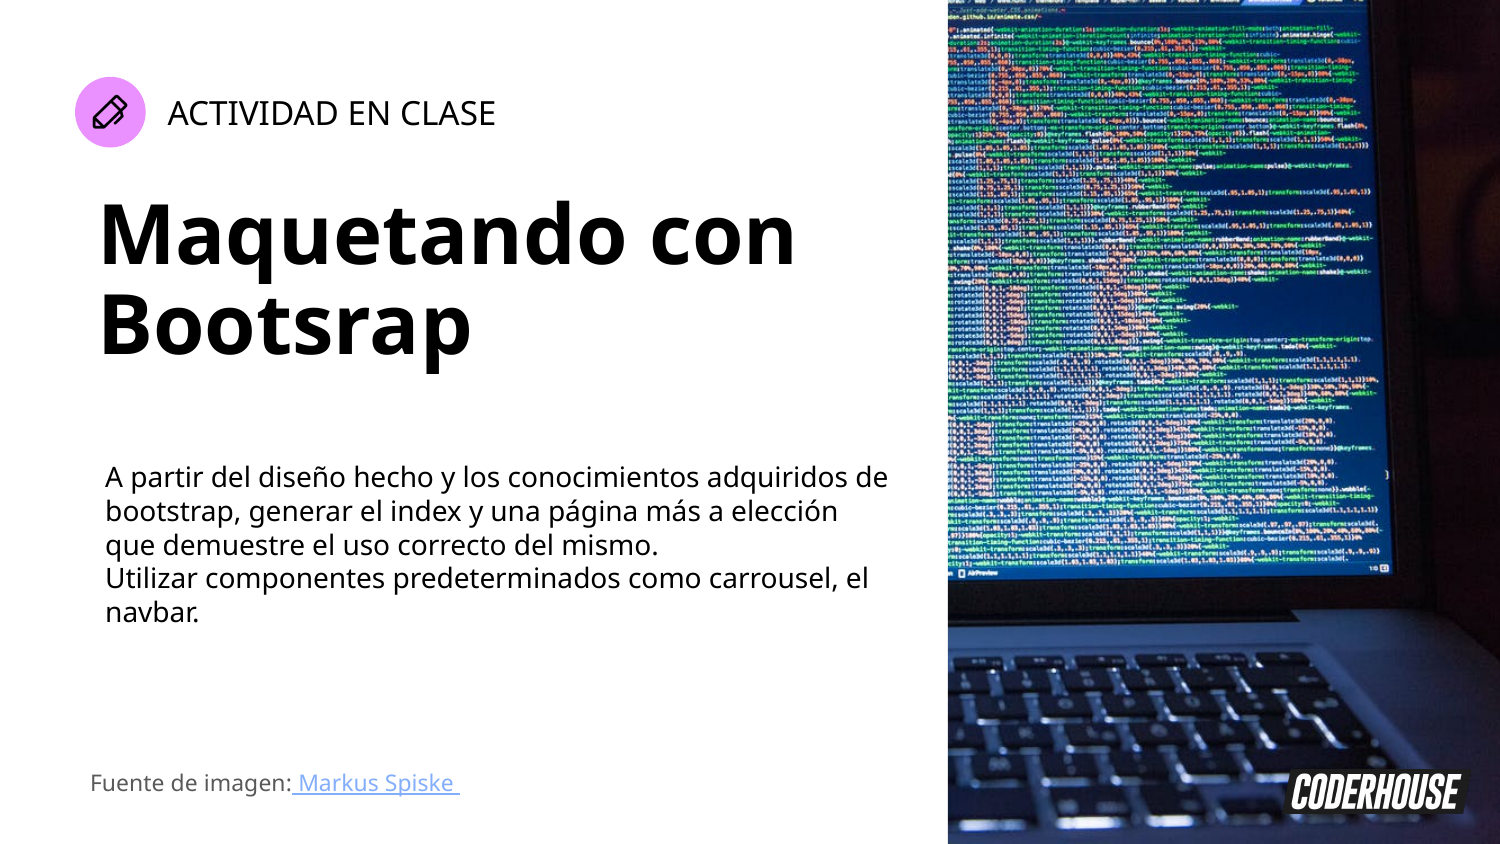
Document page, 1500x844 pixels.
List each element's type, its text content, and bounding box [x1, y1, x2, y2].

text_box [74, 76, 146, 148]
text_box Fuente de imagen: Markus Spiske [75, 753, 568, 815]
text_box ACTIVIDAD EN CLASE [152, 76, 557, 147]
text_box Maquetando con Bootsrap [82, 177, 901, 388]
text_box A partir del diseño hecho y los conocimientos adquiridos de bootstrap, generar el index y una página más a elección que demuestre el uso correcto del mismo. Utilizar componentes predeterminados como carrousel, el navbar. [90, 444, 909, 644]
picture [947, 0, 1500, 844]
